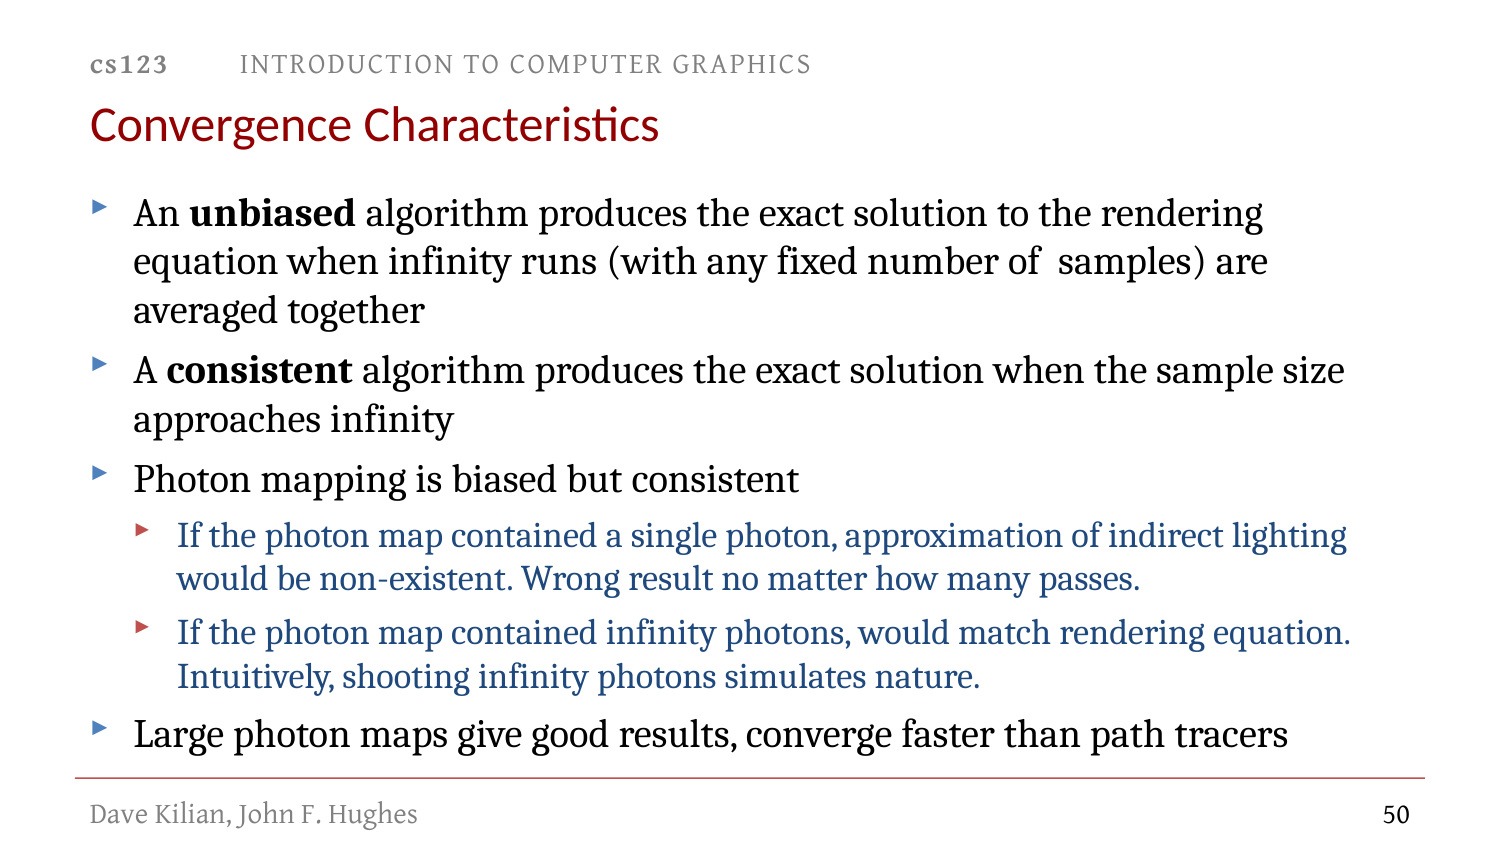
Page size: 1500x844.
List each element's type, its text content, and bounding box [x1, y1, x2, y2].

slide_number 50 [1224, 787, 1425, 827]
list An unbiased algorithm produces the exact solution to the rendering equation when infinity runs (with any fixed number of samples) are averaged together A consistent algorithm produces the exact solution when the sample size approaches infinity Photon mapping is biased but consistent If the photon map contained a single photon, approximation of indirect lighting would be non-existent. Wrong result no matter how many passes. If the photon map contained infinity photons, would match rendering equation. Intuitively, shooting infinity photons simulates nature. Large photon maps give good results, converge faster than path tracers [75, 178, 1425, 769]
title Convergence Characteristics [75, 84, 1425, 160]
